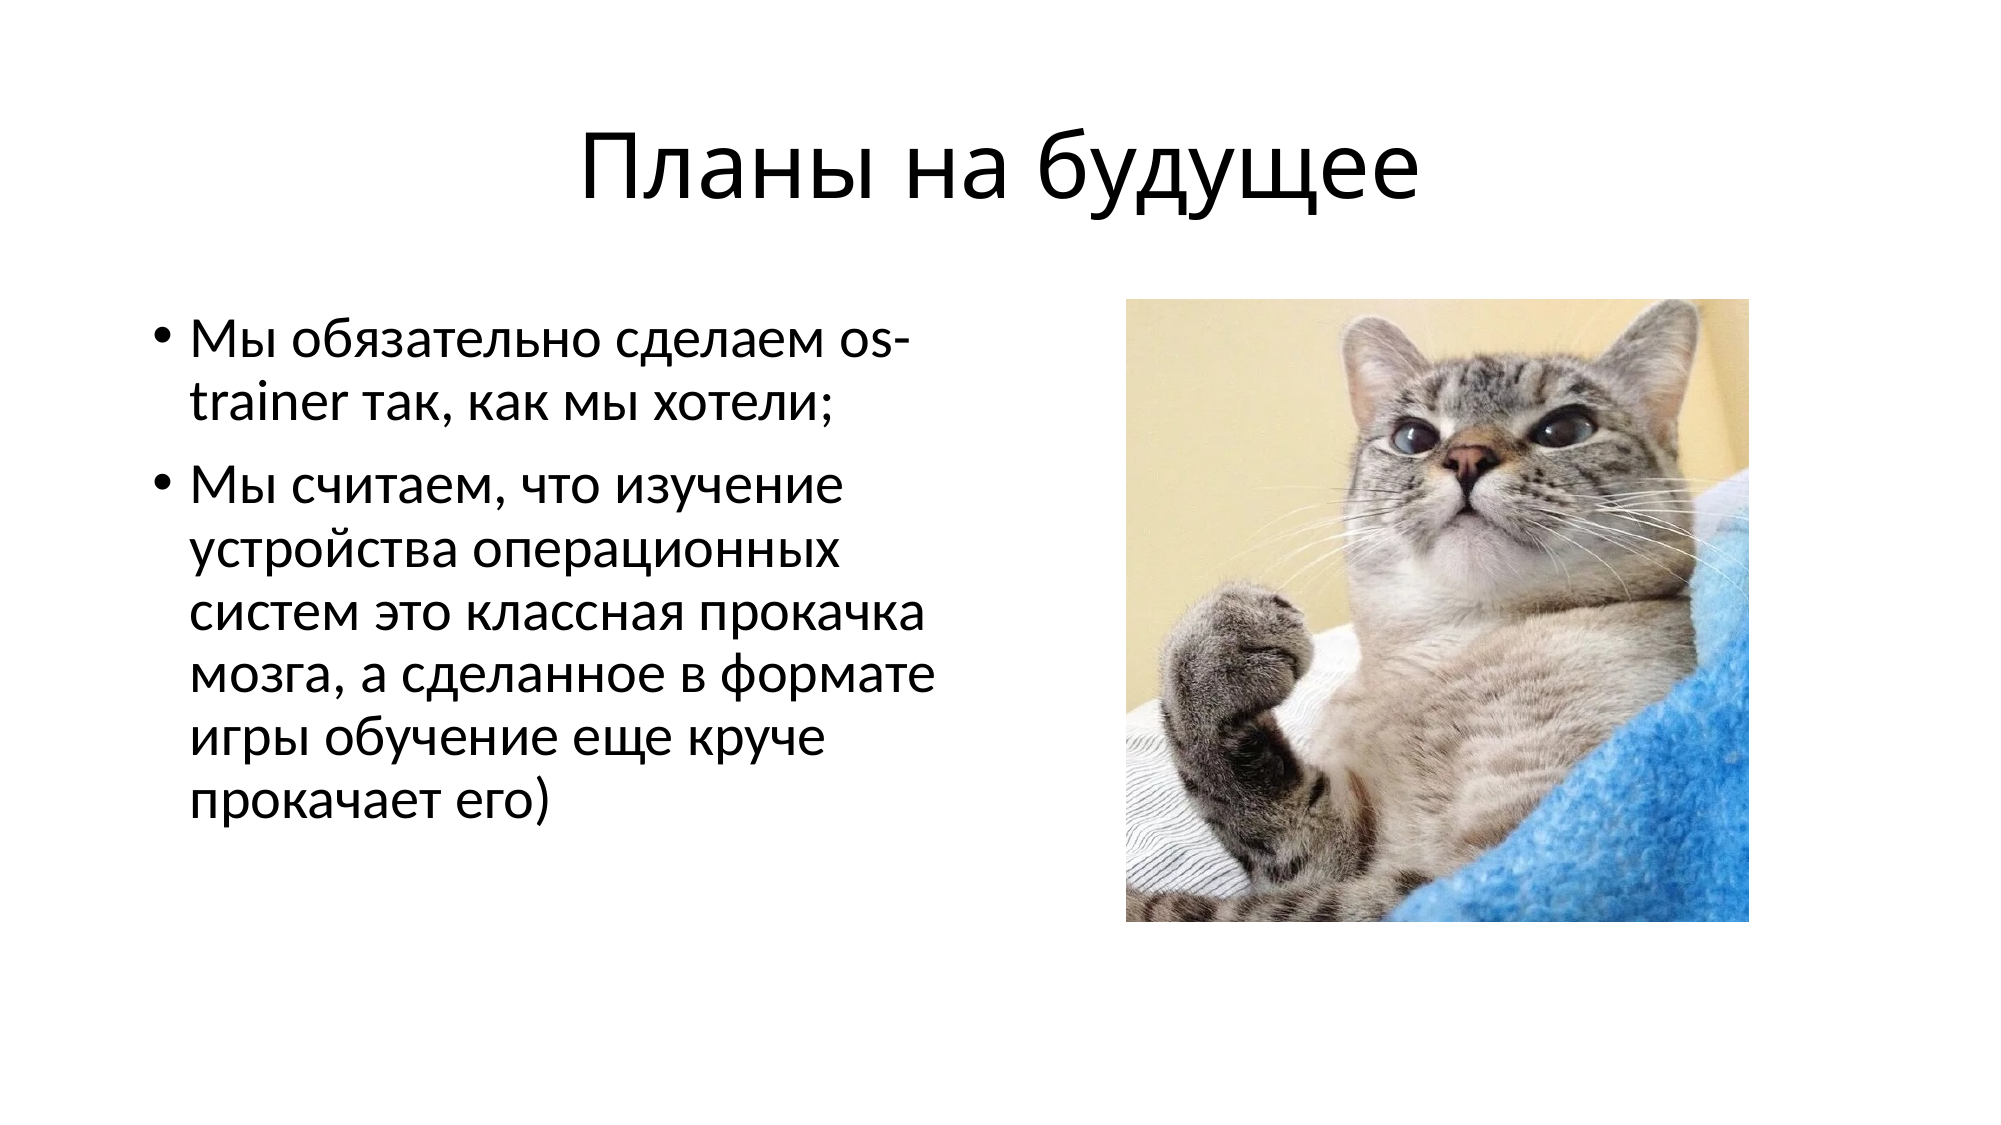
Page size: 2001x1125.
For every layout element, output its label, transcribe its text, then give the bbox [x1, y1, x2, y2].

title Планы на будущее [137, 59, 1863, 278]
list Мы обязательно сделаем os-trainer так, как мы хотели; Мы считаем, что изучение устройства операционных систем это классная прокачка мозга, а сделанное в формате игры обучение еще круче прокачает его) [137, 299, 981, 1014]
picture [1126, 299, 1749, 922]
